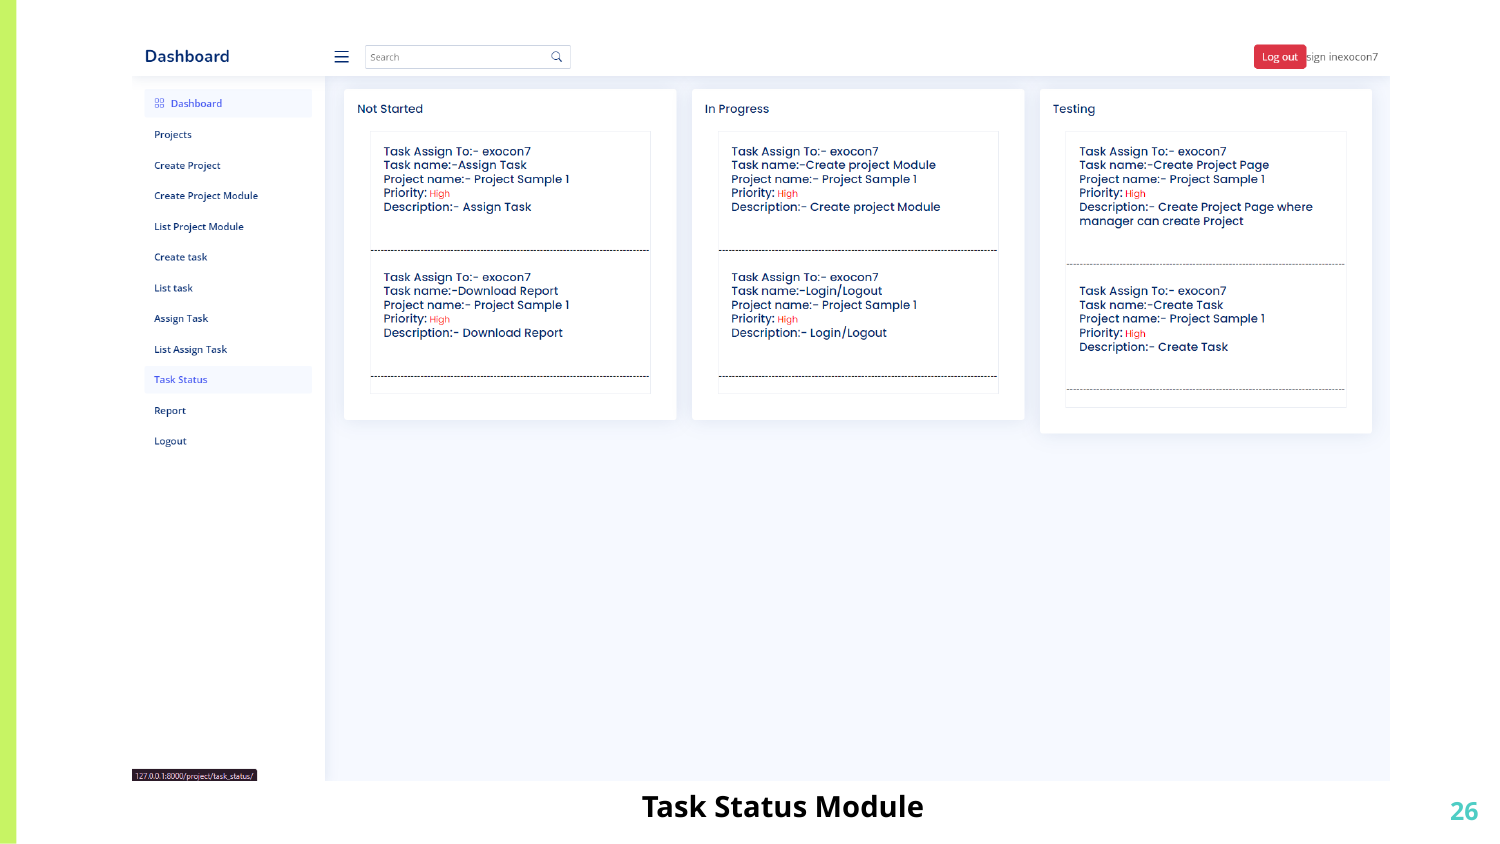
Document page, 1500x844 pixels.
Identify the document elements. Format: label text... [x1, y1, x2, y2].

picture [131, 37, 1390, 781]
slide_number 26 [1403, 780, 1494, 832]
text_box Task Status Module [627, 790, 940, 831]
